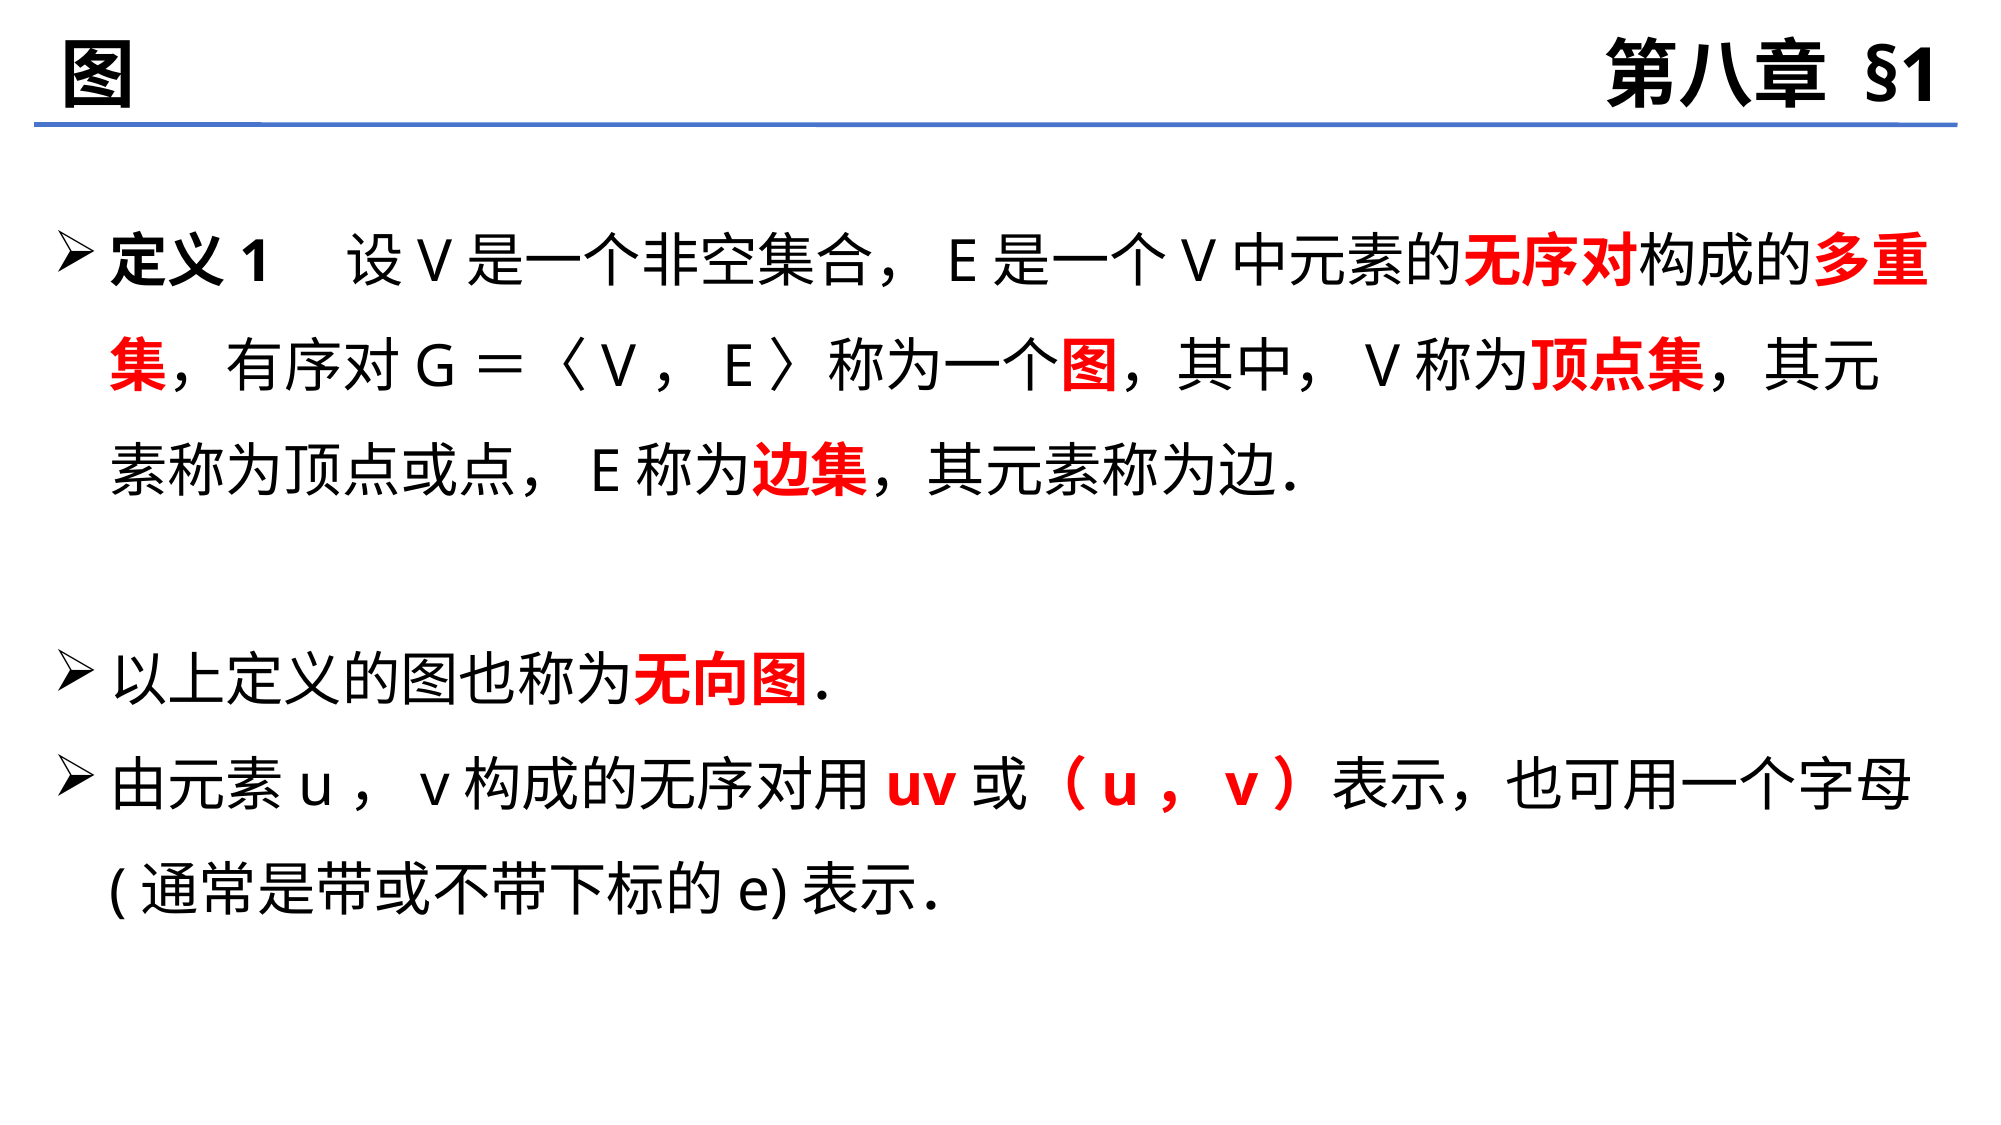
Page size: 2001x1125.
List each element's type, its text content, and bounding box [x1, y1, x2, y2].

text_box 定义1 设V是一个非空集合，E是一个V中元素的无序对构成的多重集，有序对G＝〈V，E〉称为一个图，其中，V称为顶点集，其元素称为顶点或点，E称为边集，其元素称为边． 以上定义的图也称为无向图． 由元素u，v构成的无序对用uv或（u，v）表示，也可用一个字母(通常是带或不带下标的e)表示． [38, 181, 1951, 1065]
text_box 第八章 §1 [1576, 19, 1958, 124]
text_box 图 [46, 18, 932, 124]
